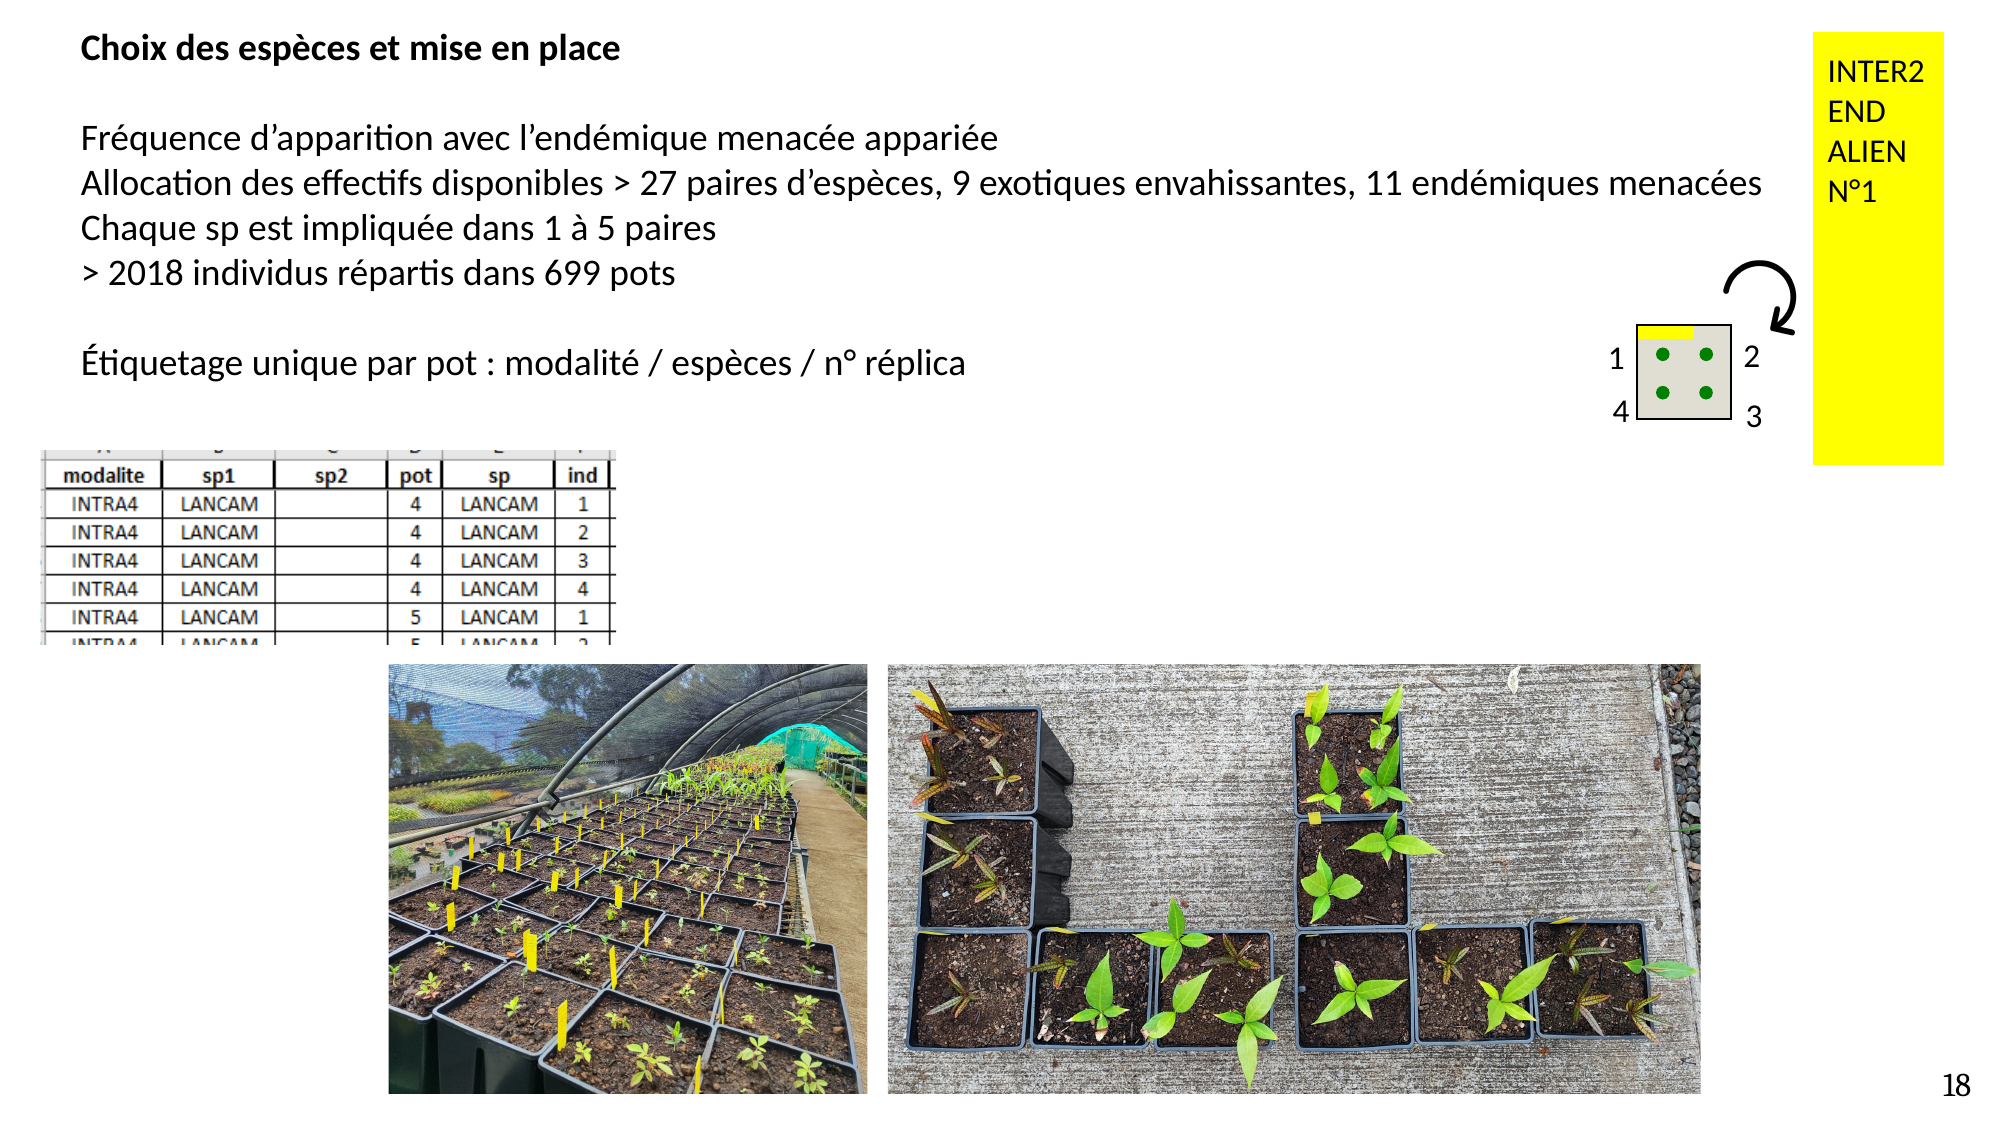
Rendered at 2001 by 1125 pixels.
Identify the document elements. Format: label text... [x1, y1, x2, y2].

picture [887, 472, 1701, 1125]
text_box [1637, 325, 1731, 420]
picture [40, 450, 617, 645]
text_box Choix des espèces et mise en place Fréquence d’apparition avec l’endémique menacée appariée Allocation des effectifs disponibles > 27 paires d’espèces, 9 exotiques envahissantes, 11 endémiques menacées Chaque sp est impliquée dans 1 à 5 paires > 2018 individus répartis dans 699 pots Étiquetage unique par pot : modalité / espèces / n° réplica [66, 15, 2000, 391]
text_box INTER2 END ALIEN N°1 [1812, 41, 1940, 217]
picture [1703, 236, 1814, 347]
text_box 18 [1928, 1056, 2000, 1111]
text_box 1 [1593, 329, 1637, 384]
text_box 3 [1730, 386, 1781, 442]
text_box [1813, 32, 1944, 465]
picture [388, 664, 868, 1094]
text_box 4 [1597, 381, 1653, 437]
text_box 2 [1731, 347, 1783, 381]
